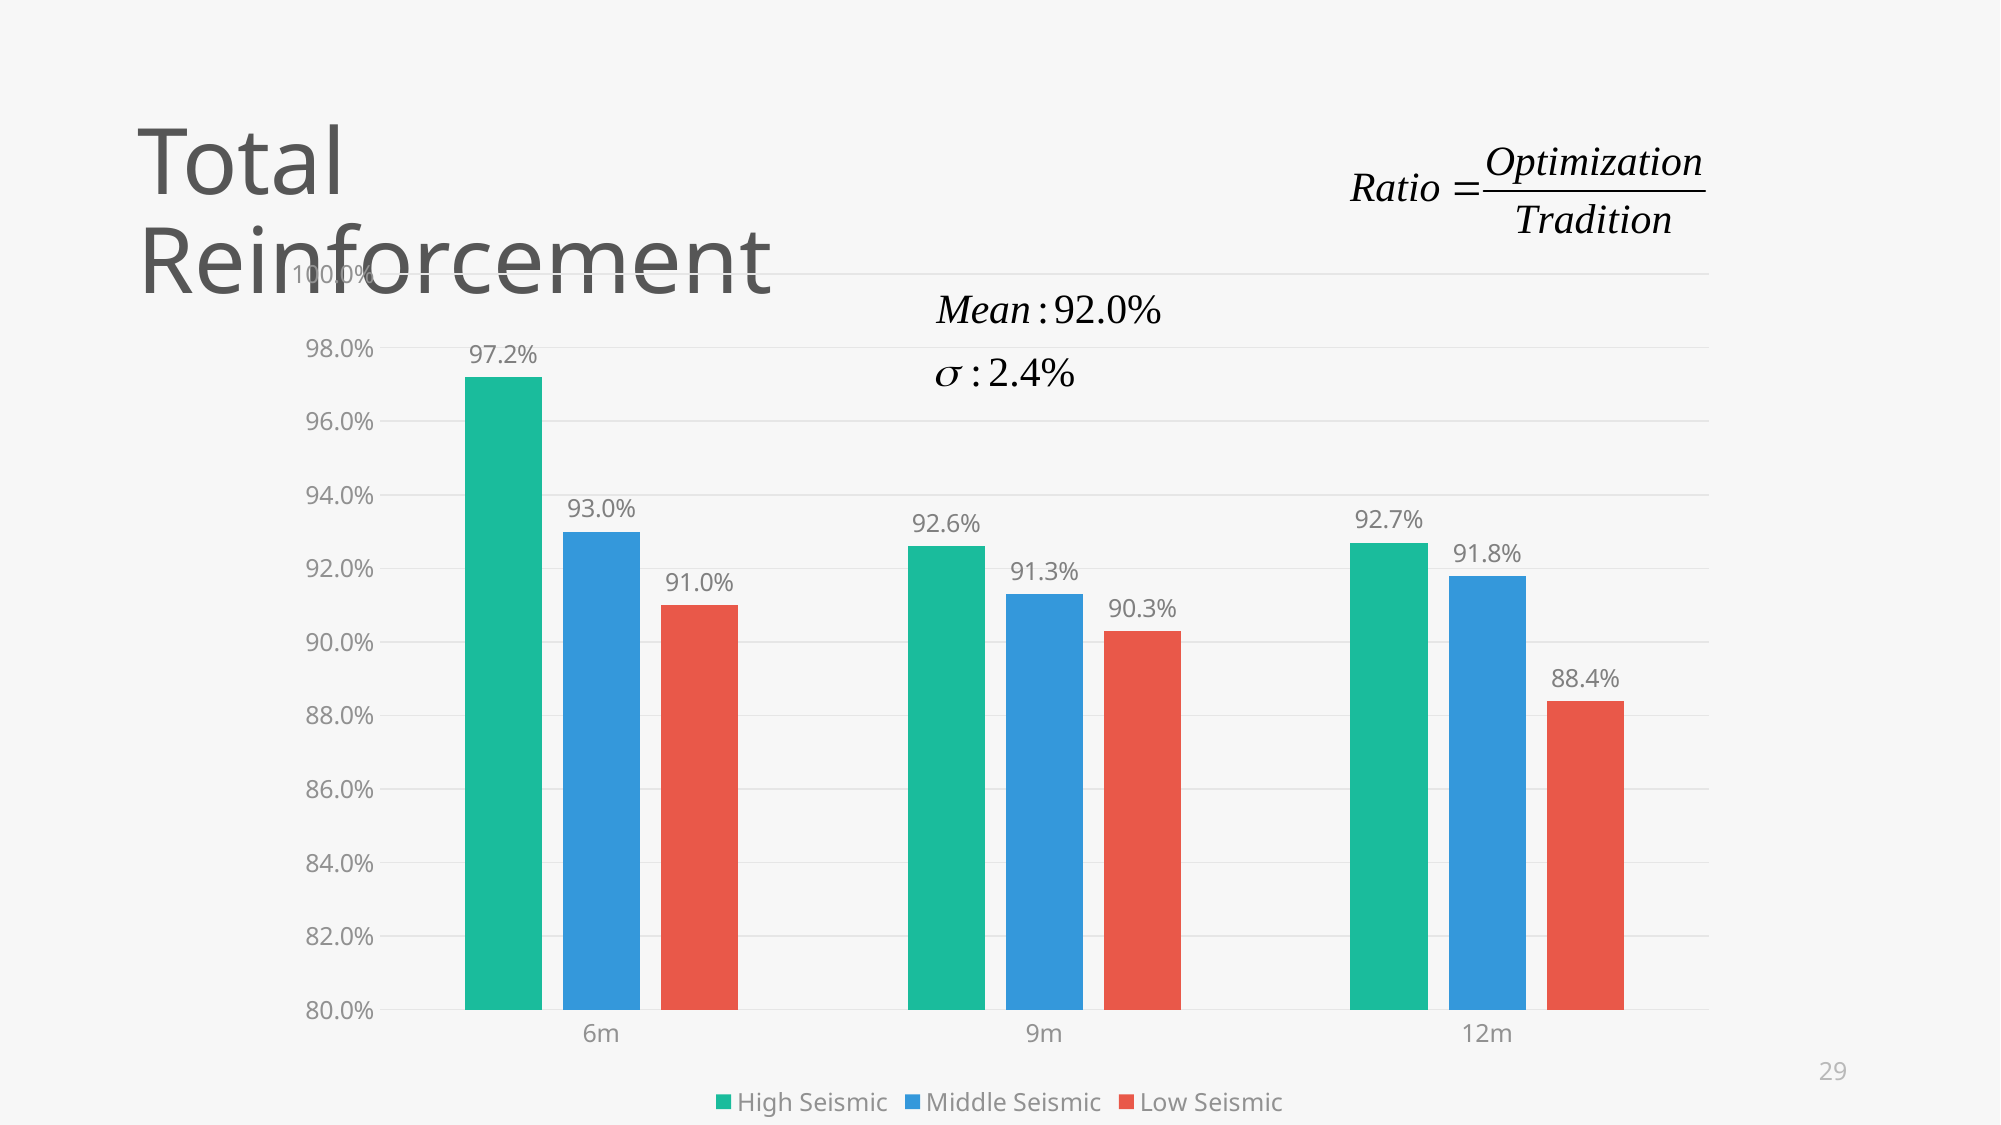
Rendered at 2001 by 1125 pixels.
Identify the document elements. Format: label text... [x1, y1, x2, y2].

chart [261, 239, 1739, 1125]
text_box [932, 288, 1166, 393]
slide_number 29 [1739, 1042, 1863, 1103]
list Total Reinforcement [137, 108, 1007, 224]
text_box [1345, 139, 1710, 239]
